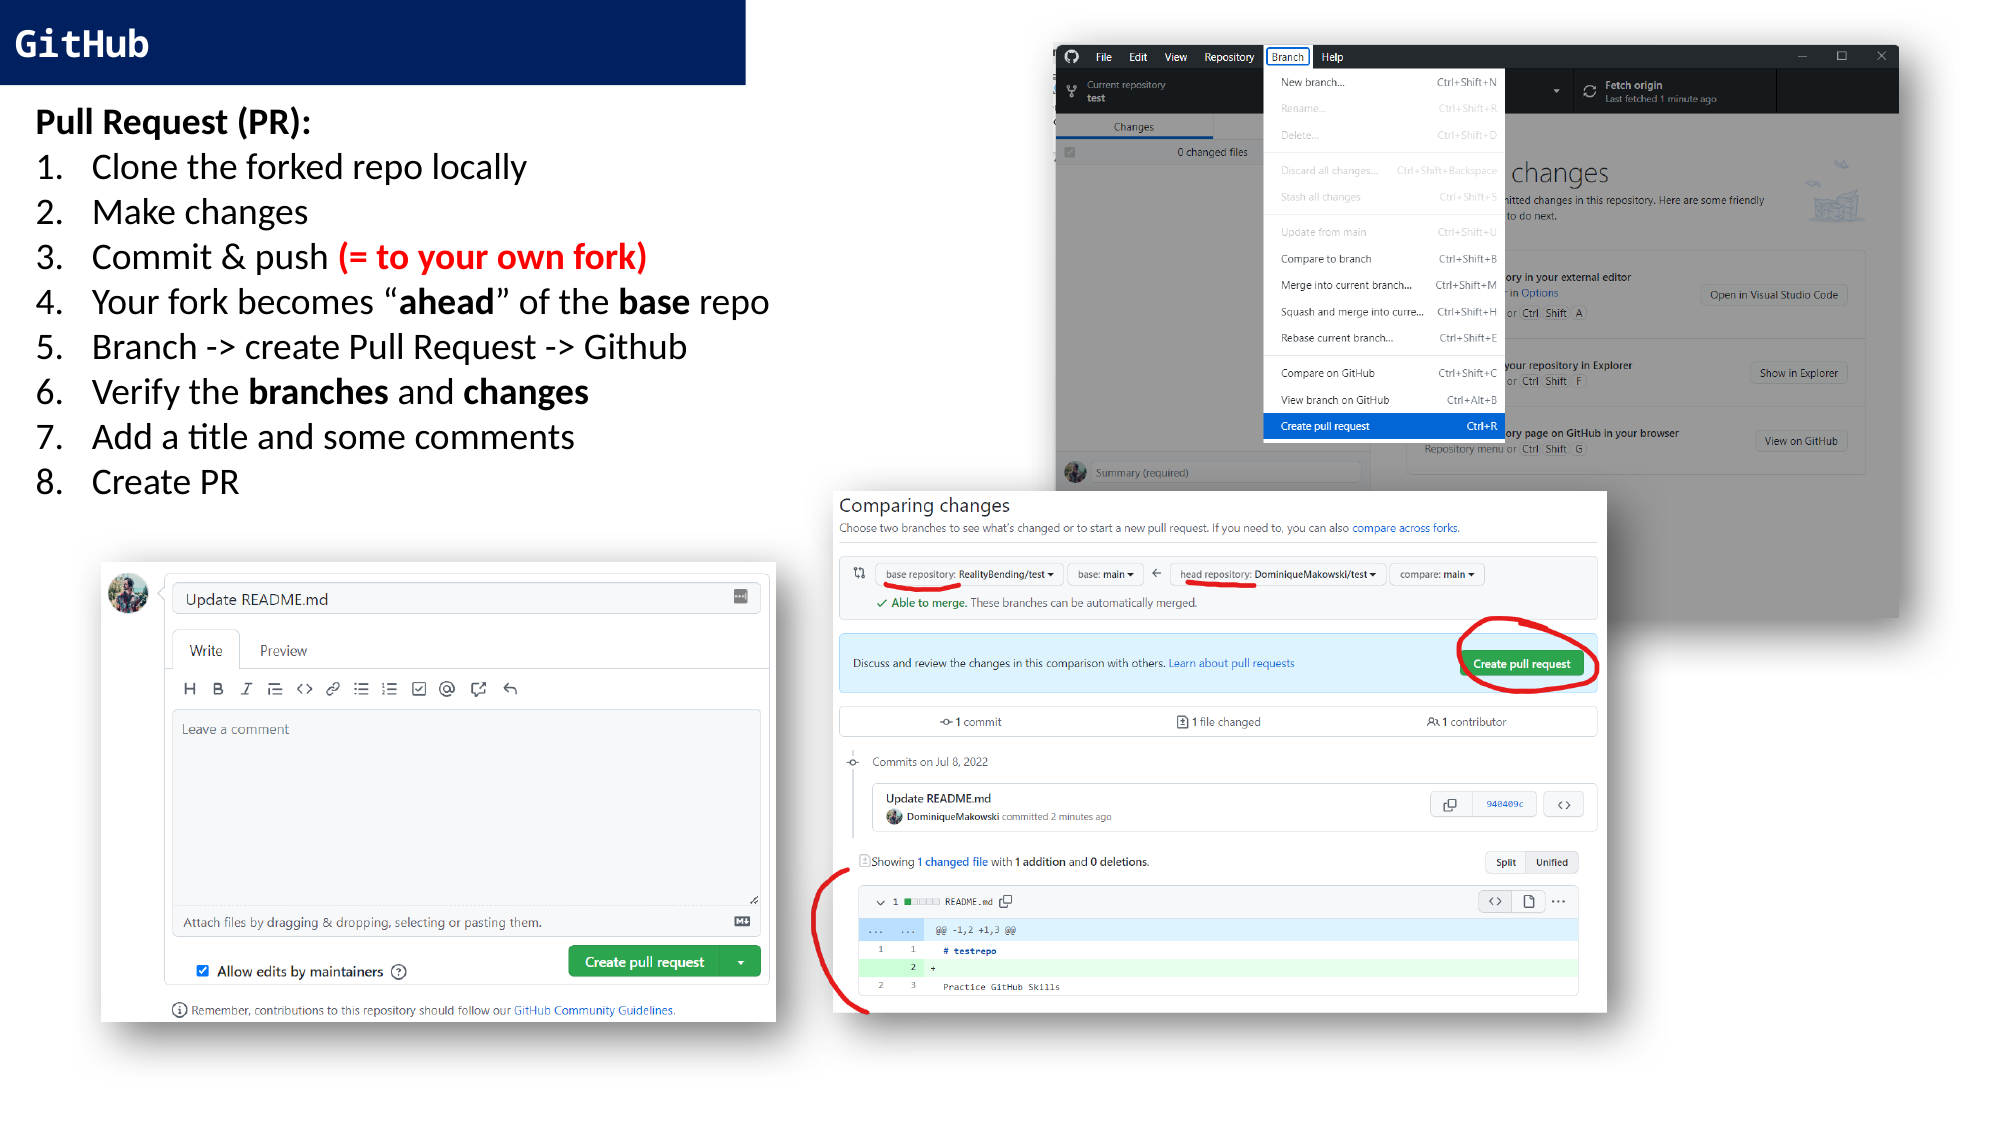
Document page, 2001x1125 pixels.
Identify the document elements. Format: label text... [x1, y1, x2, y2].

text_box Pull Request (PR): Clone the forked repo locally Make changes Commit & push (= to your own fork) Your fork becomes “ahead” of the base repo Branch -> create Pull Request -> Github Verify the branches and changes Add a title and some comments Create PR [20, 53, 1043, 590]
text_box GitHub [0, 0, 746, 86]
picture [101, 562, 776, 1022]
picture [810, 42, 1899, 1015]
